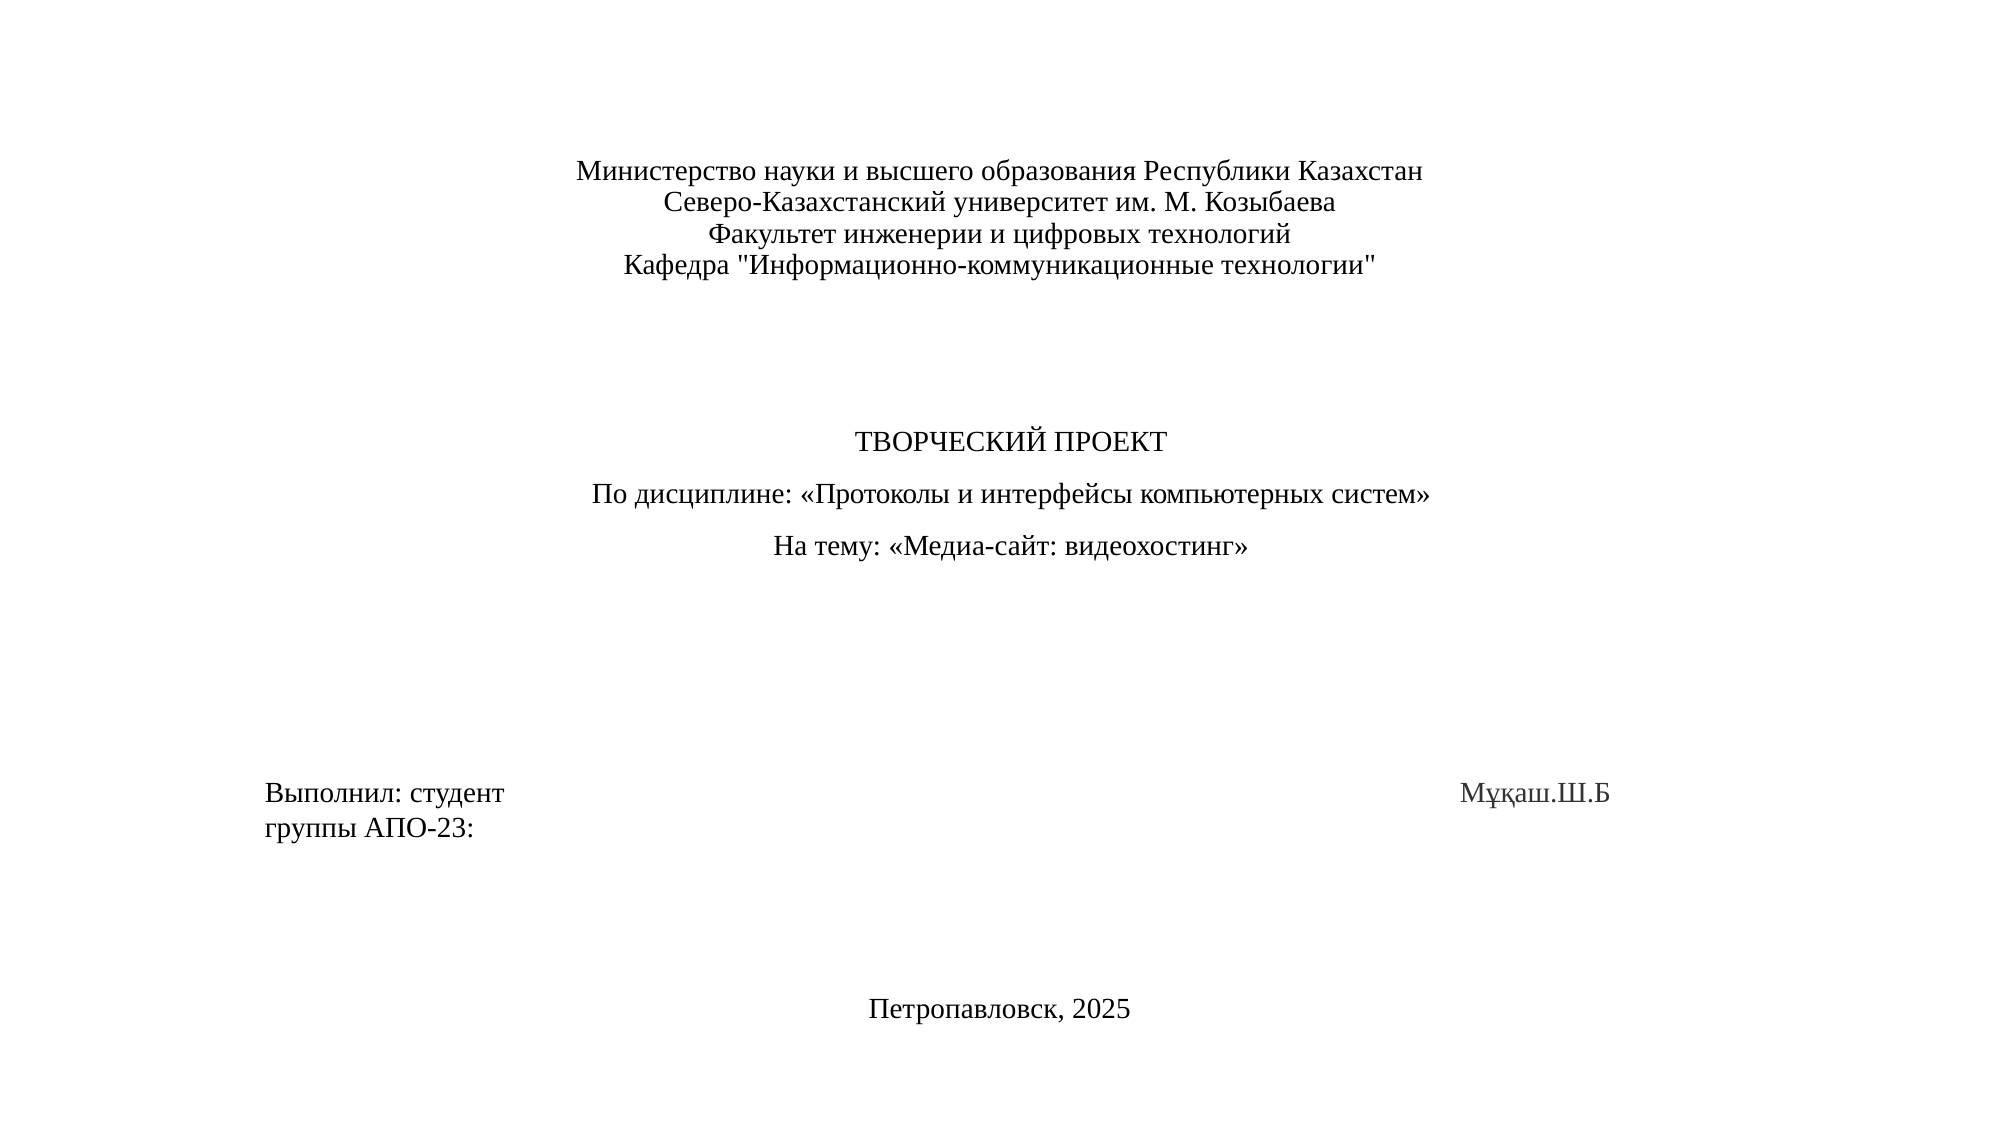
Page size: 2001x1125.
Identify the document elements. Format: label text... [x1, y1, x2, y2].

text_box Петропавловск, 2025 [500, 982, 1500, 1077]
text_box Выполнил: студент группы АПО-23: [249, 766, 527, 851]
subtitle ТВОРЧЕСКИЙ ПРОЕКТ По дисциплине: «Протоколы и интерфейсы компьютерных систем» На тему: «Медиа-сайт: видеохостинг» [261, 418, 1762, 637]
title Министерство науки и высшего образования Республики Казахстан Северо-Казахстанский университет им. М. Козыбаева Факультет инженерии и цифровых технологий Кафедра "Информационно-коммуникационные технологии" [249, 41, 1750, 289]
text_box Мұқаш.Ш.Б [1445, 766, 1750, 816]
